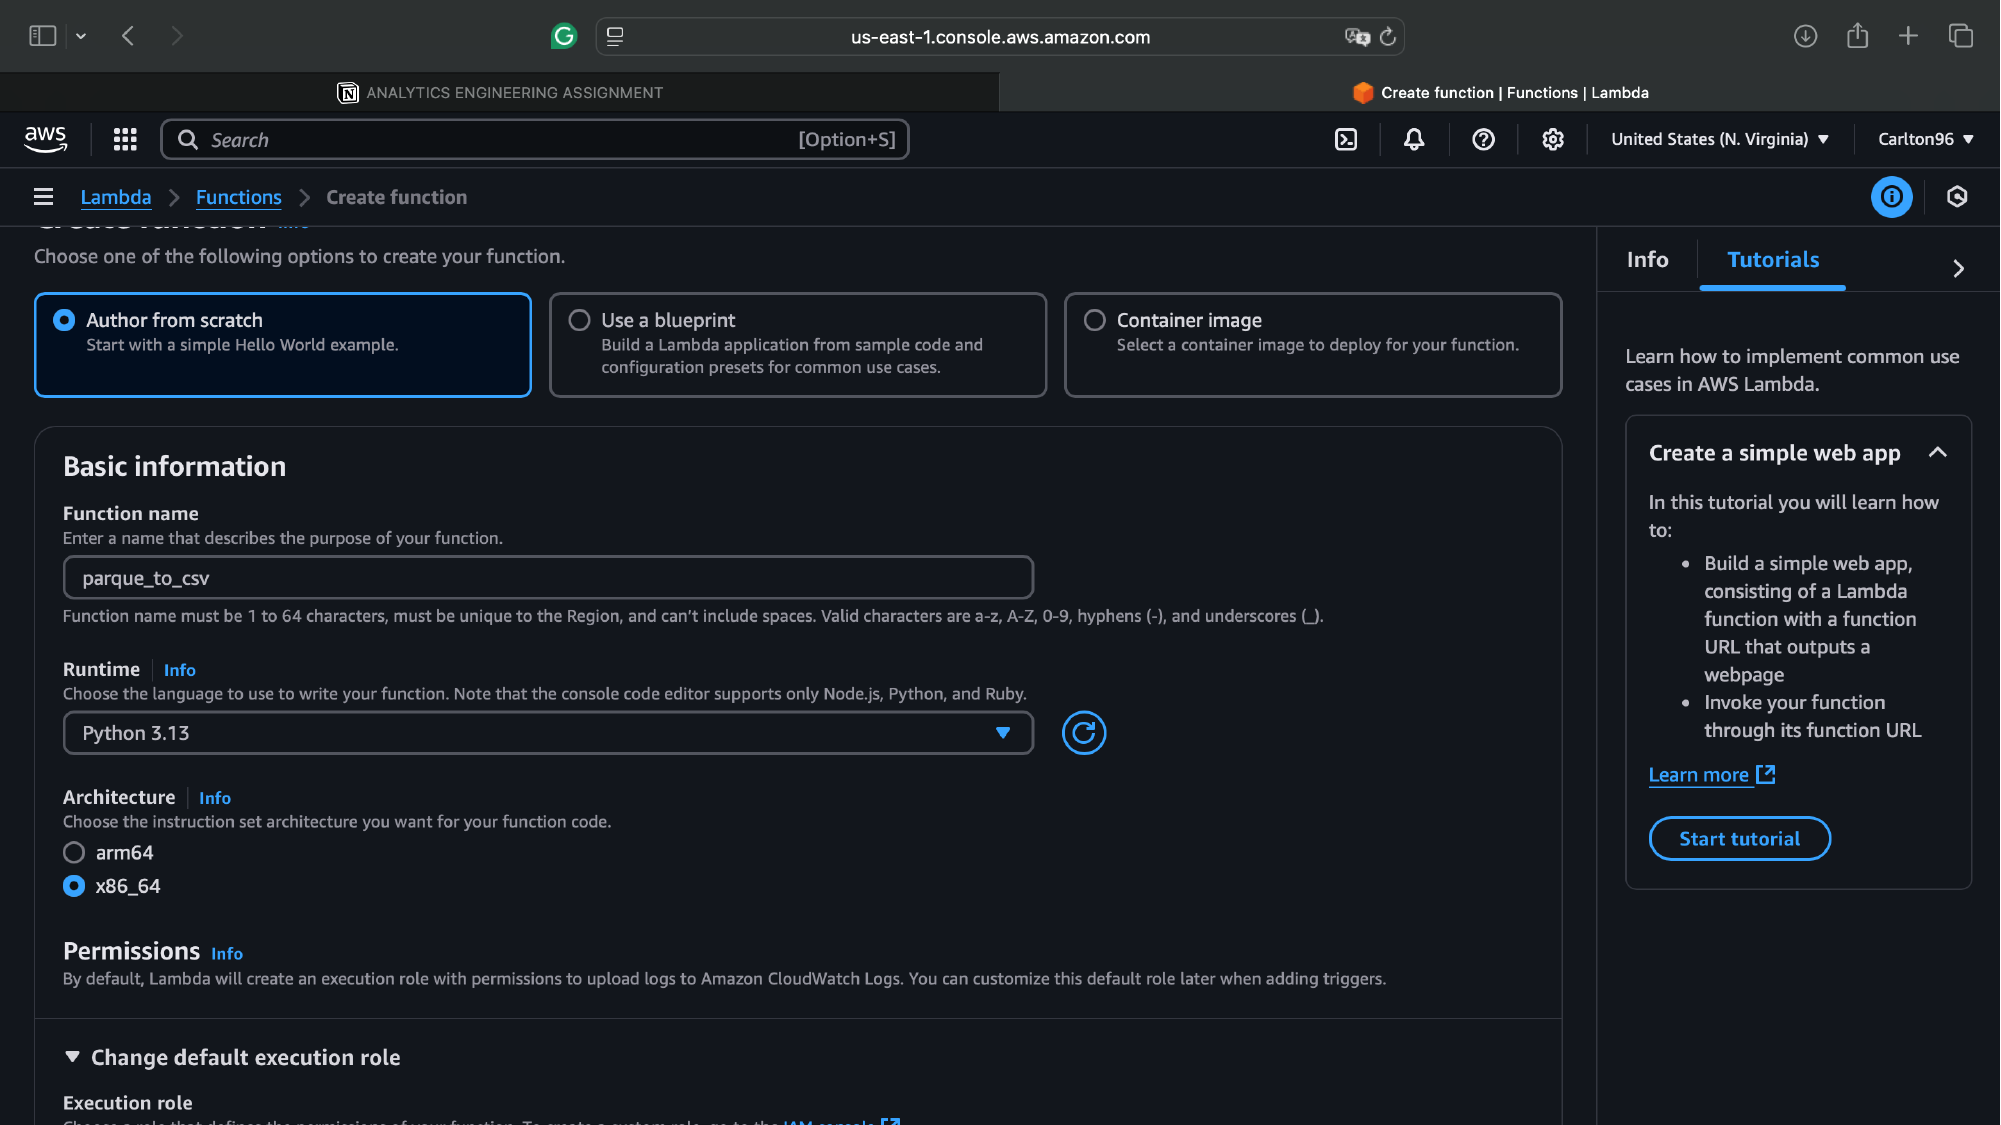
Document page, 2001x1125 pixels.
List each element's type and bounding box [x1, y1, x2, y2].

list [0, 0, 2000, 1125]
